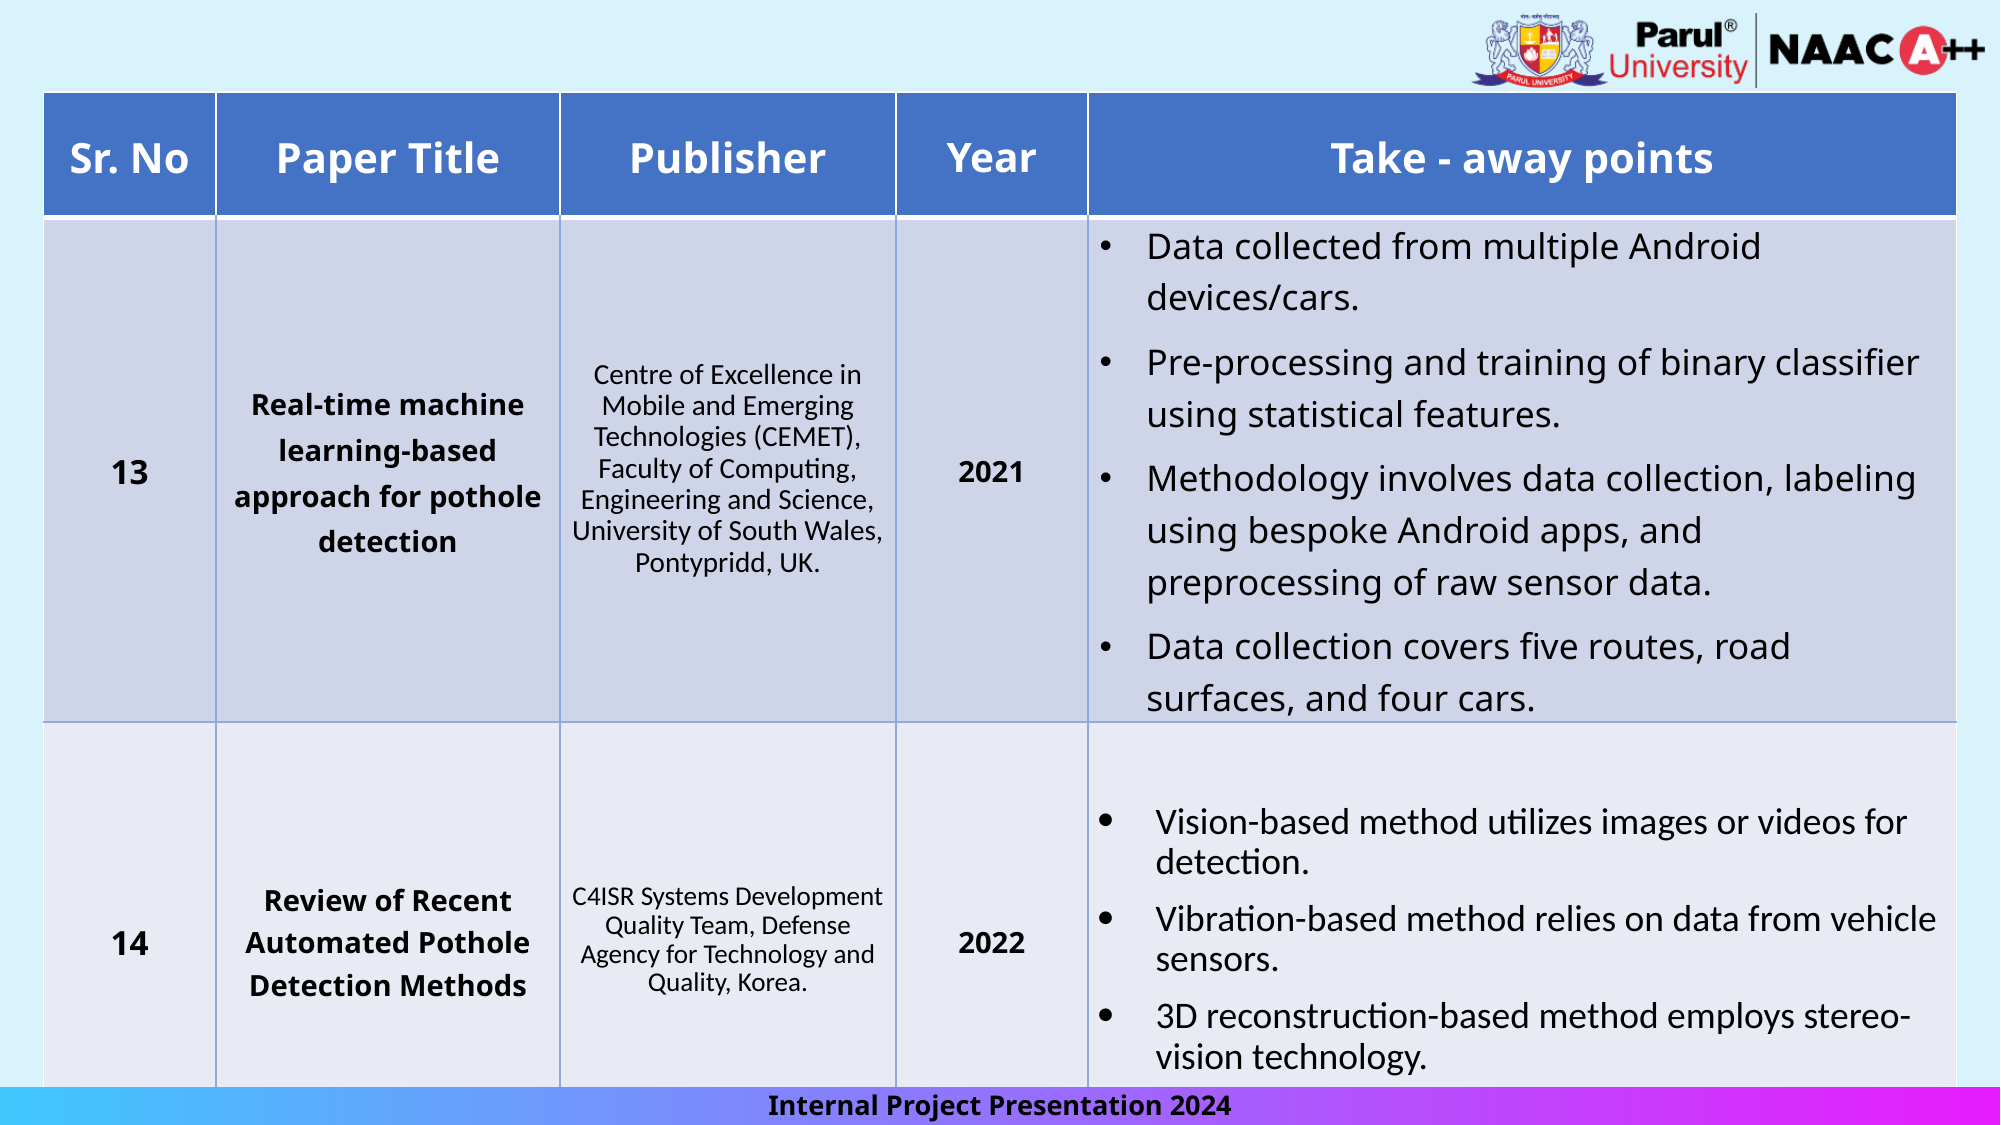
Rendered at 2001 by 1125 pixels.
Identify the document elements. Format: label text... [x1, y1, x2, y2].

table_cell 13 [44, 220, 215, 721]
table_cell 2021 [897, 220, 1087, 721]
table_cell 2022 [897, 723, 1087, 1081]
text_box Internal Project Presentation 2024 [653, 1081, 1347, 1125]
table_header Take - away points [1089, 93, 1956, 215]
text_box [1347, 1086, 2000, 1125]
table_cell Centre of Excellence in Mobile and Emerging Technologies (CEMET), Faculty of Computing, Engineering and Science, University of South Wales, Pontypridd, UK. [561, 220, 895, 721]
table_header Sr. No [44, 93, 215, 215]
table_cell Real-time machine learning-based approach for pothole detection [217, 220, 559, 721]
table_header Year [897, 93, 1087, 215]
table_cell Vision-based method utilizes images or videos for detection. Vibration-based method relies on data from vehicle sensors. 3D reconstruction-based method employs stereo-vision technology. [1089, 723, 1956, 1086]
table_cell Data collected from multiple Android devices/cars. Pre-processing and training of binary classifier using statistical features. Methodology involves data collection, labeling using bespoke Android apps, and preprocessing of raw sensor data. Data collection covers five routes, road surfaces, and four cars. [1089, 220, 1956, 721]
table_cell C4ISR Systems Development Quality Team, Defense Agency for Technology and Quality, Korea. [561, 723, 895, 1086]
text_box [0, 1086, 653, 1125]
table_header Paper Title [217, 93, 559, 215]
picture [1471, 13, 1985, 89]
table_cell Review of Recent Automated Pothole Detection Methods [217, 723, 559, 1086]
table_header Publisher [561, 93, 895, 215]
table_cell 14 [44, 723, 215, 1086]
